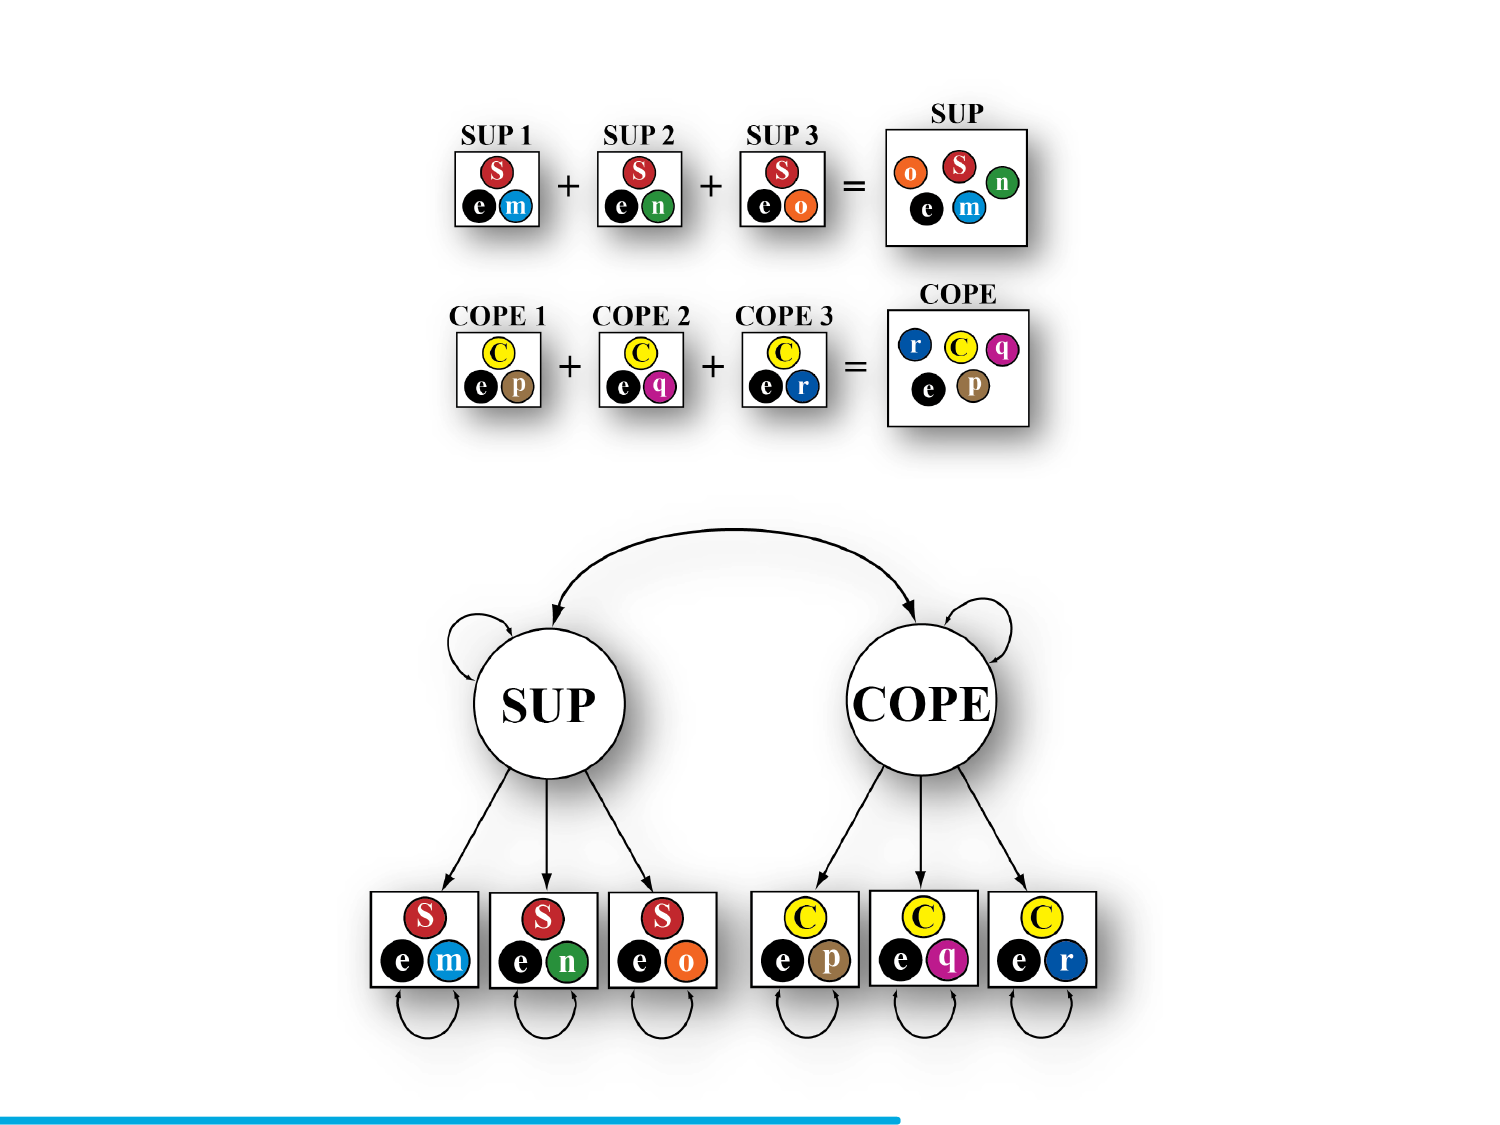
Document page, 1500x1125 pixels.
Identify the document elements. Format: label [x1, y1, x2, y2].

list [0, 0, 1500, 1125]
